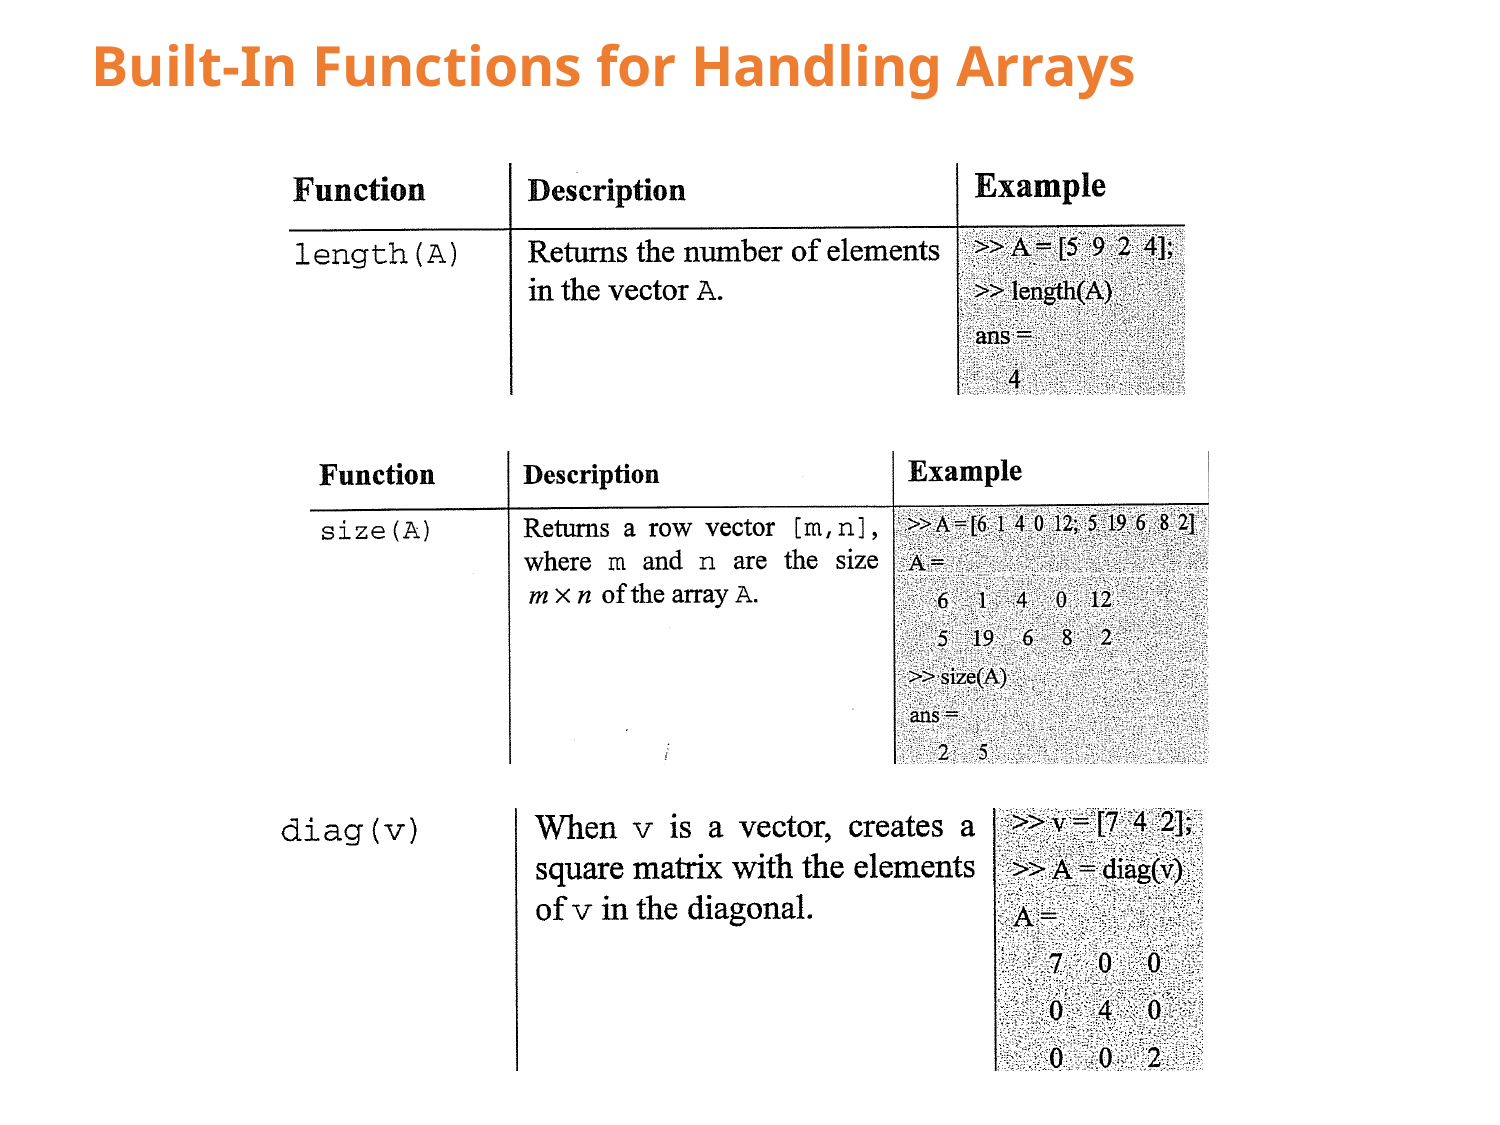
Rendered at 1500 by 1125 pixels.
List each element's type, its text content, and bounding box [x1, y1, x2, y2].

picture [310, 451, 1209, 764]
picture [269, 808, 1203, 1071]
title Built-In Functions for Handling Arrays [76, 30, 1412, 106]
picture [289, 163, 1185, 395]
